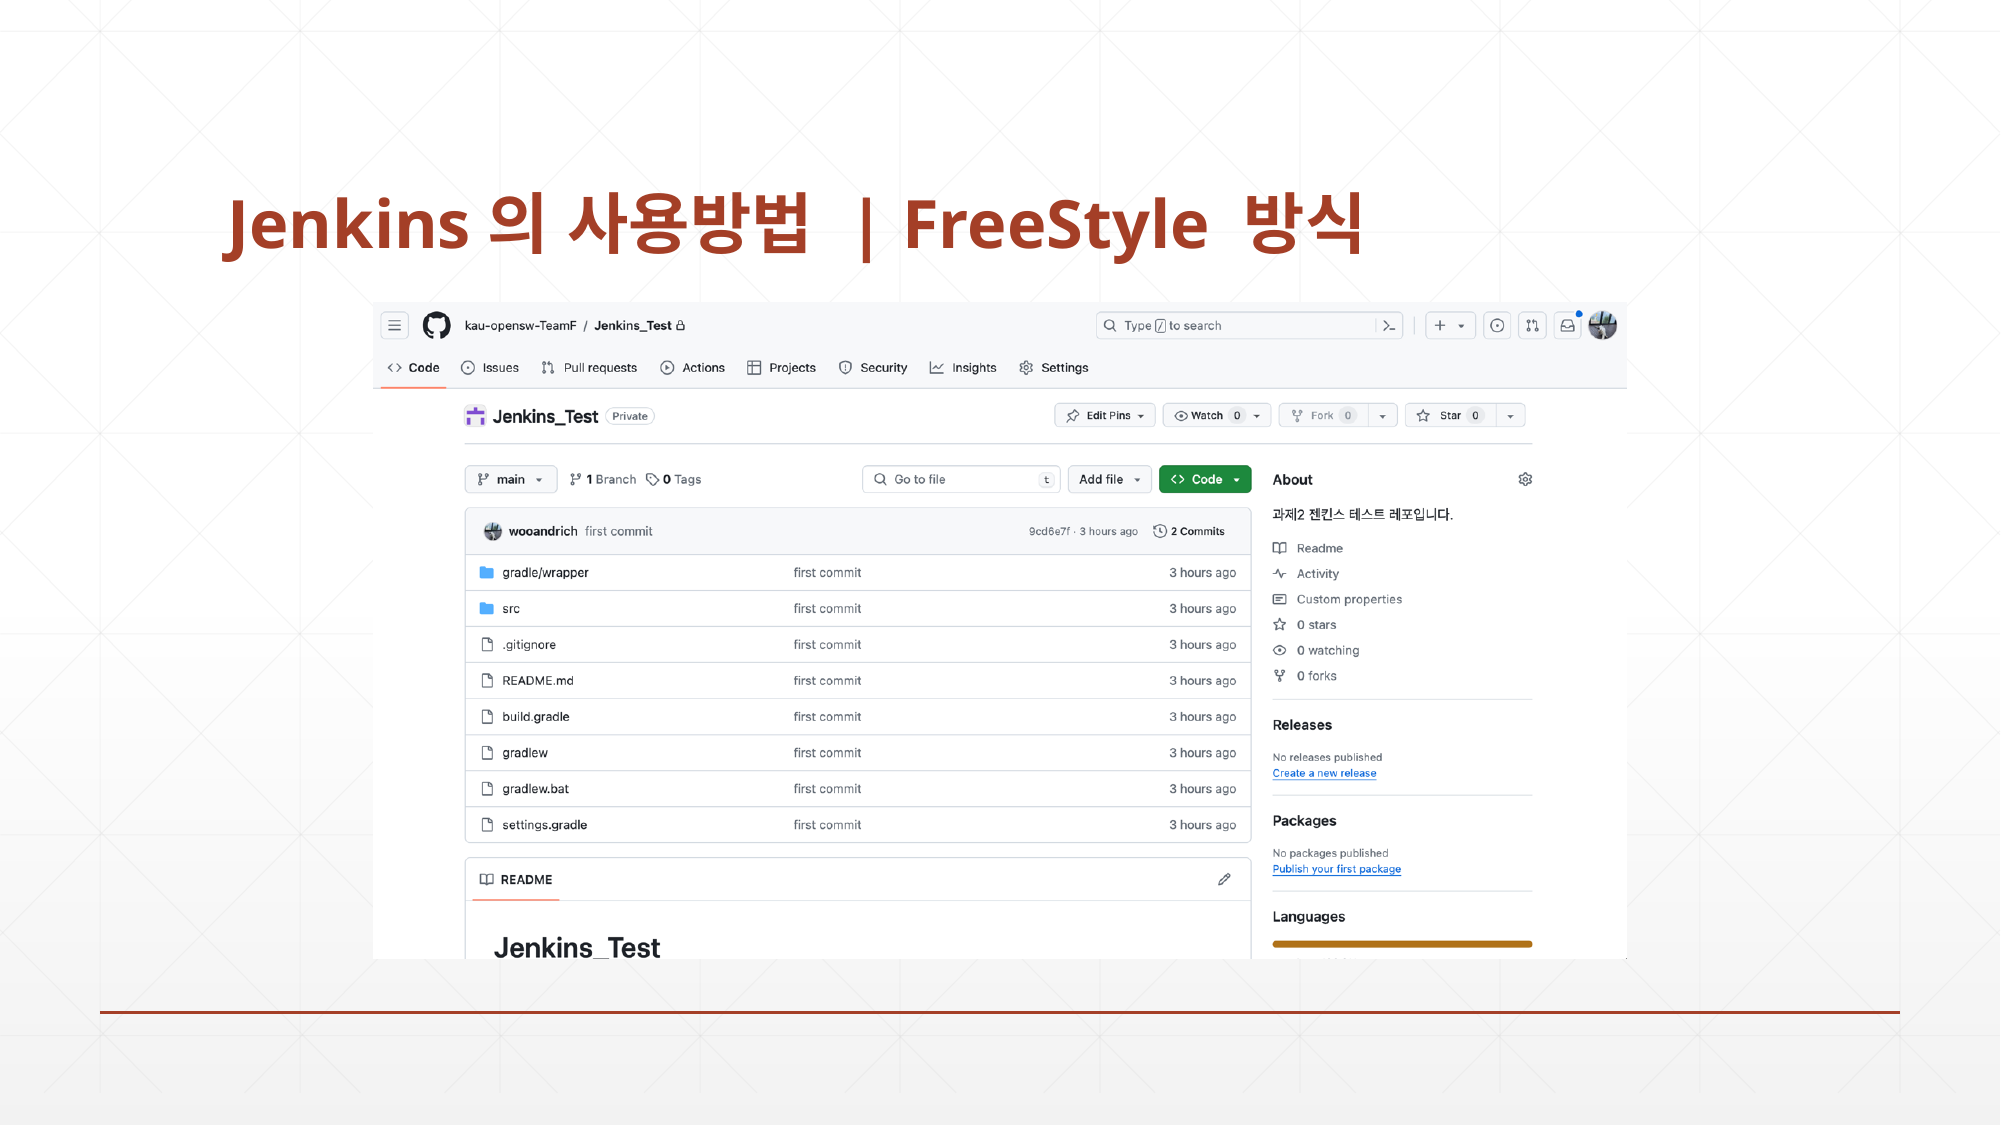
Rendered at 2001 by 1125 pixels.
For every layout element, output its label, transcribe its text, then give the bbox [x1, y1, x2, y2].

title Jenkins의 사용방법 | FreeStyle 방식 [212, 82, 1788, 271]
picture [373, 302, 1627, 959]
